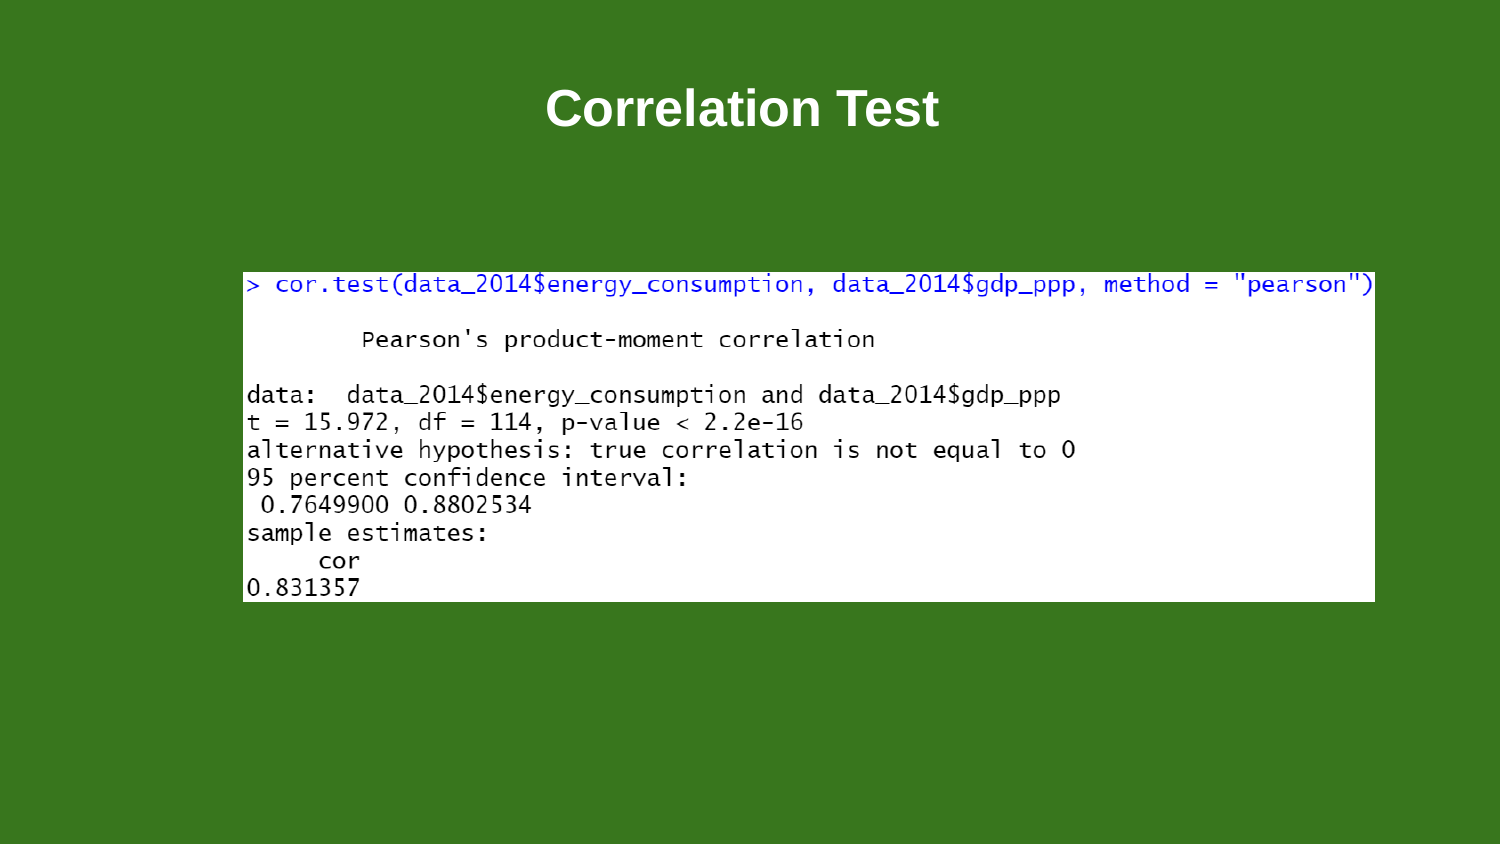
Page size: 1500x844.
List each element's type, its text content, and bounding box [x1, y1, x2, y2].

text_box Correlation Test [530, 59, 970, 153]
picture [242, 272, 1376, 602]
